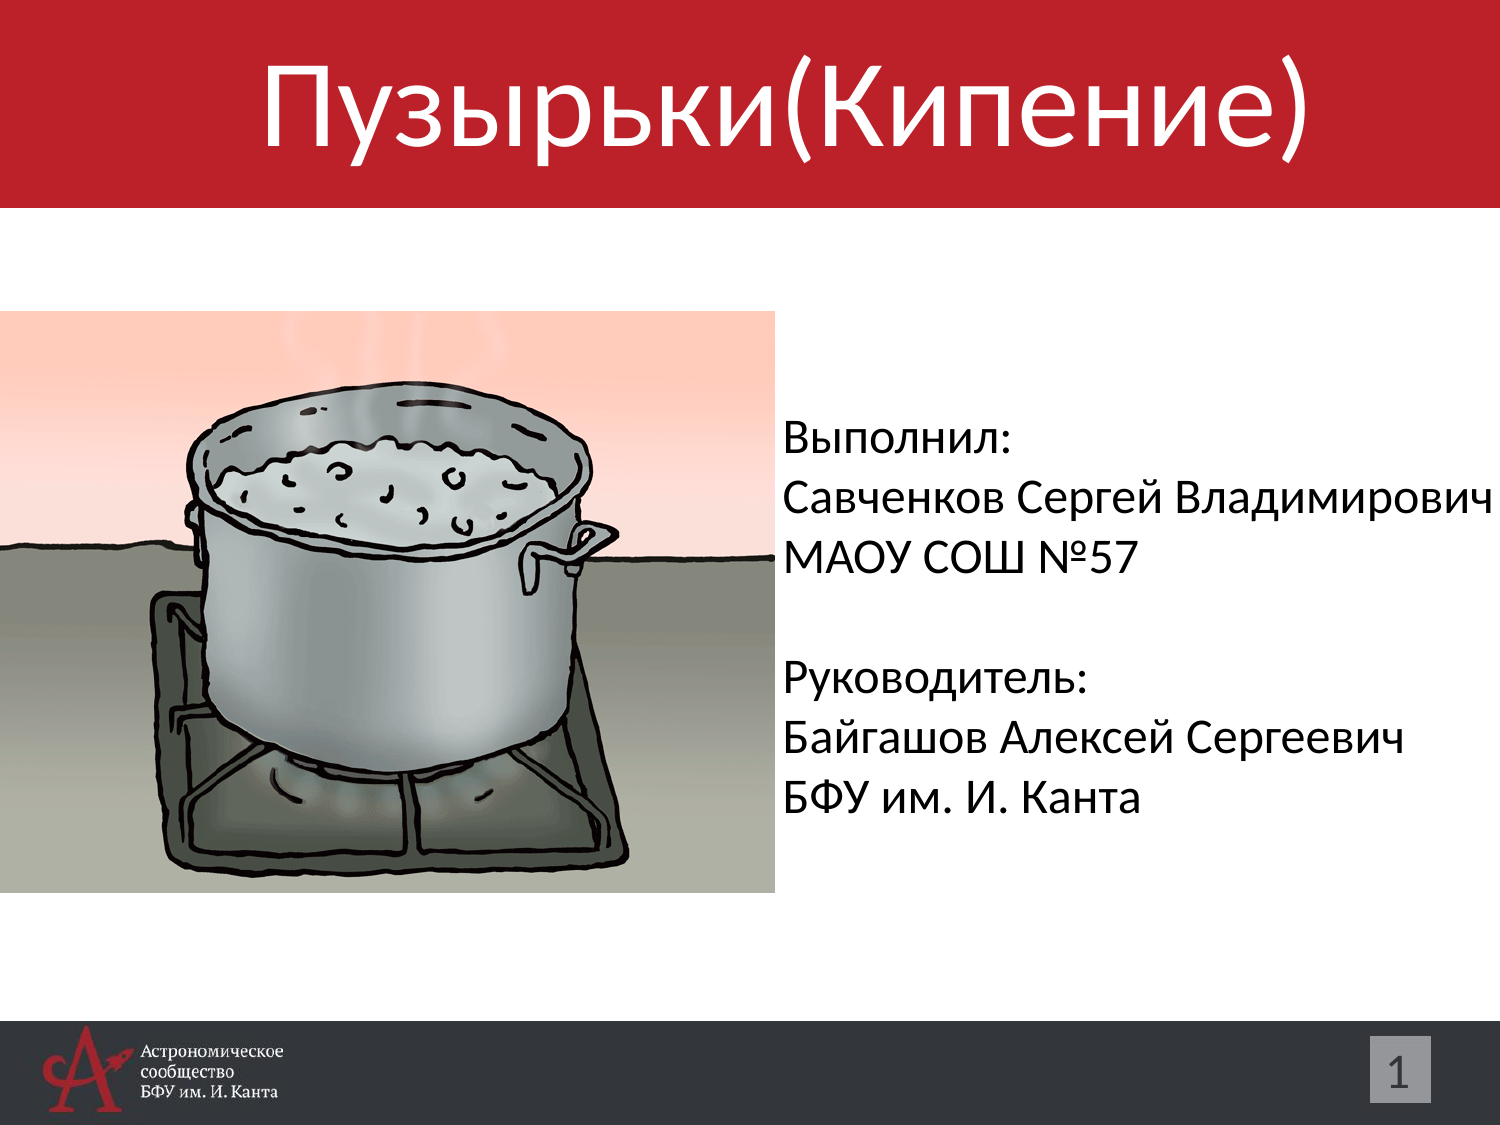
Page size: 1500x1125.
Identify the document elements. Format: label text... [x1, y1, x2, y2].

picture [0, 0, 1500, 1125]
slide_number 1 [1364, 1032, 1425, 1104]
title Пузырьки(Кипение) [75, 3, 1425, 191]
